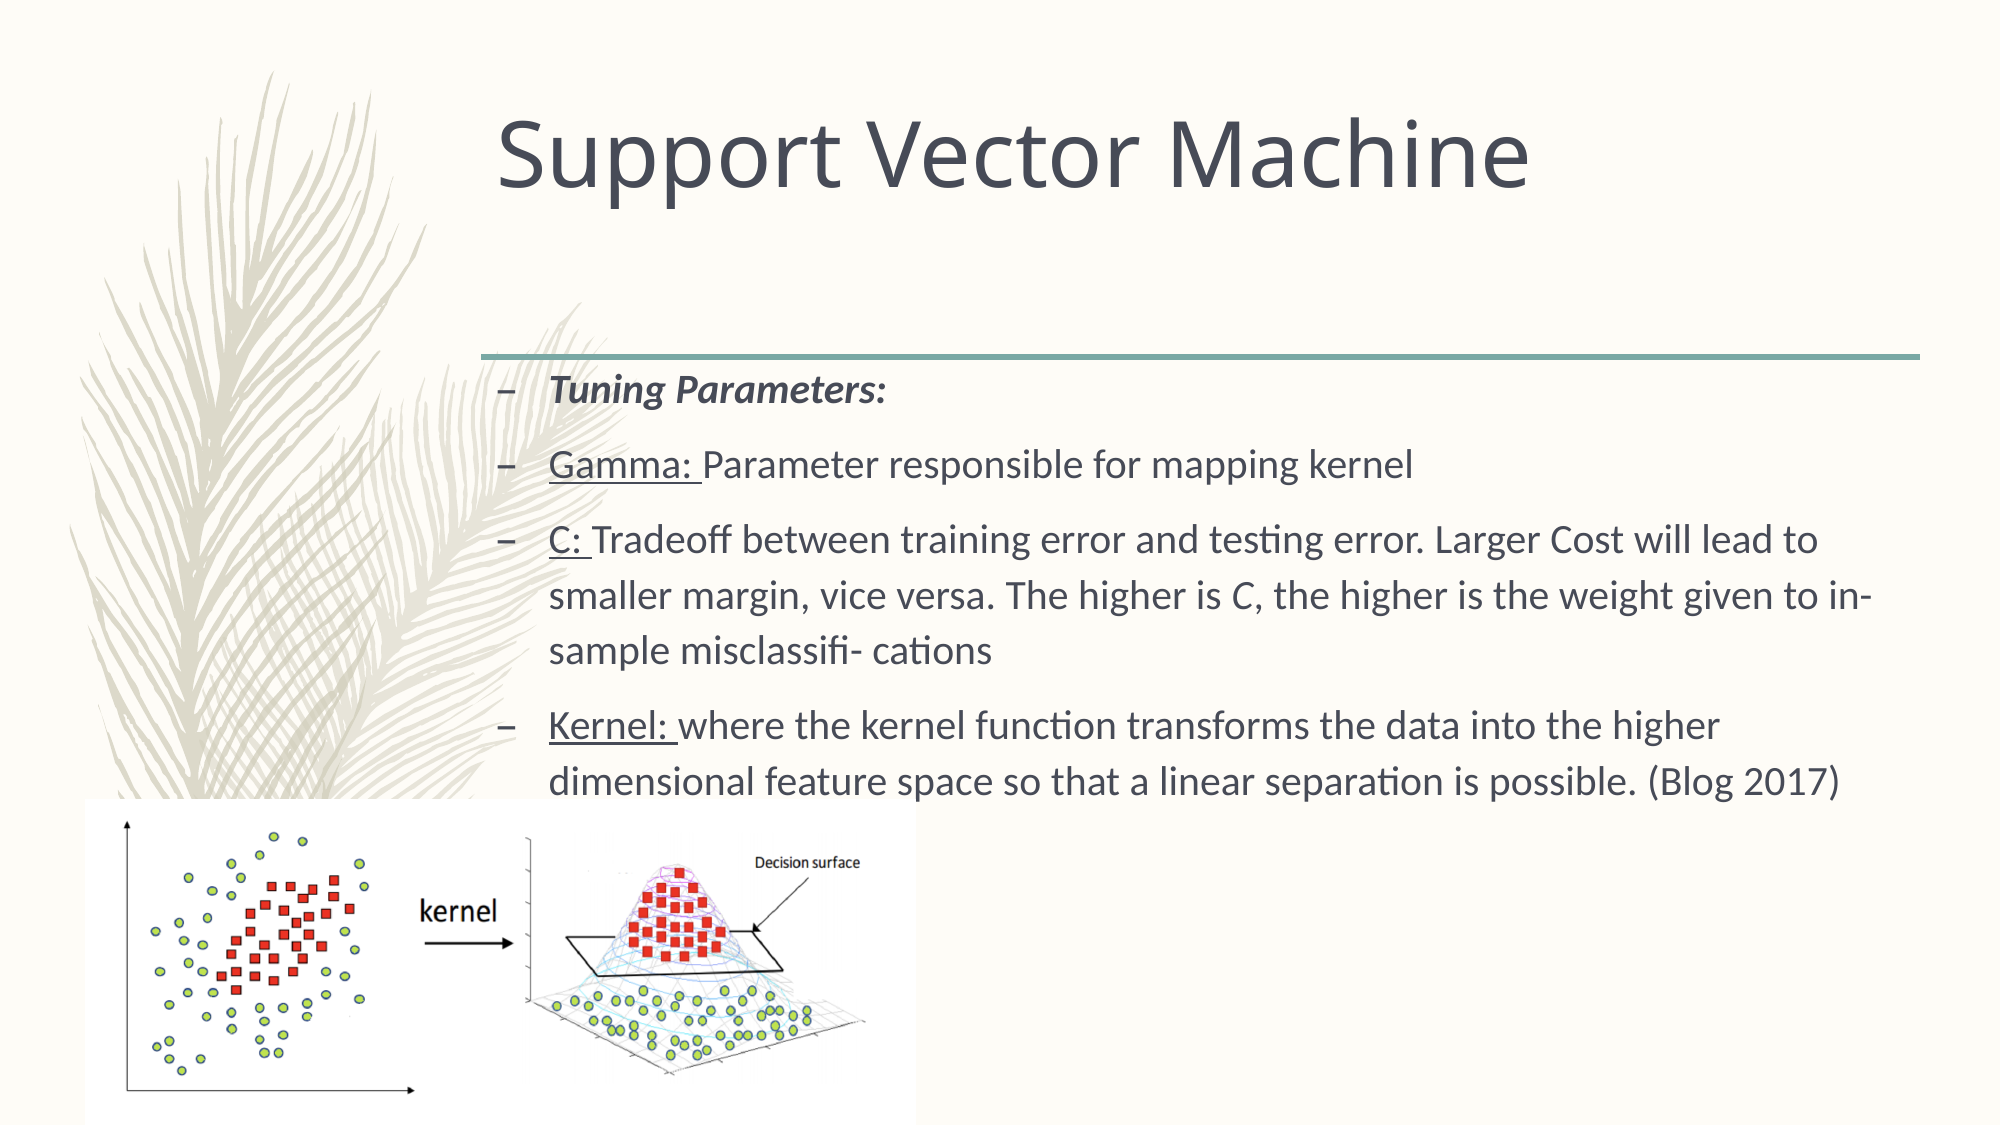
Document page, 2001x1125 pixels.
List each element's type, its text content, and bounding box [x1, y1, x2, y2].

list Tuning Parameters: Gamma: Parameter responsible for mapping kernel C: Tradeoff between training error and testing error. Larger Cost will lead to smaller margin, vice versa. The higher is C, the higher is the weight given to in-sample misclassifi- cations Kernel: where the kernel function transforms the data into the higher dimensional feature space so that a linear separation is possible. (Blog 2017) [481, 349, 1920, 949]
title Support Vector Machine [481, 93, 1920, 349]
picture [85, 799, 916, 1125]
